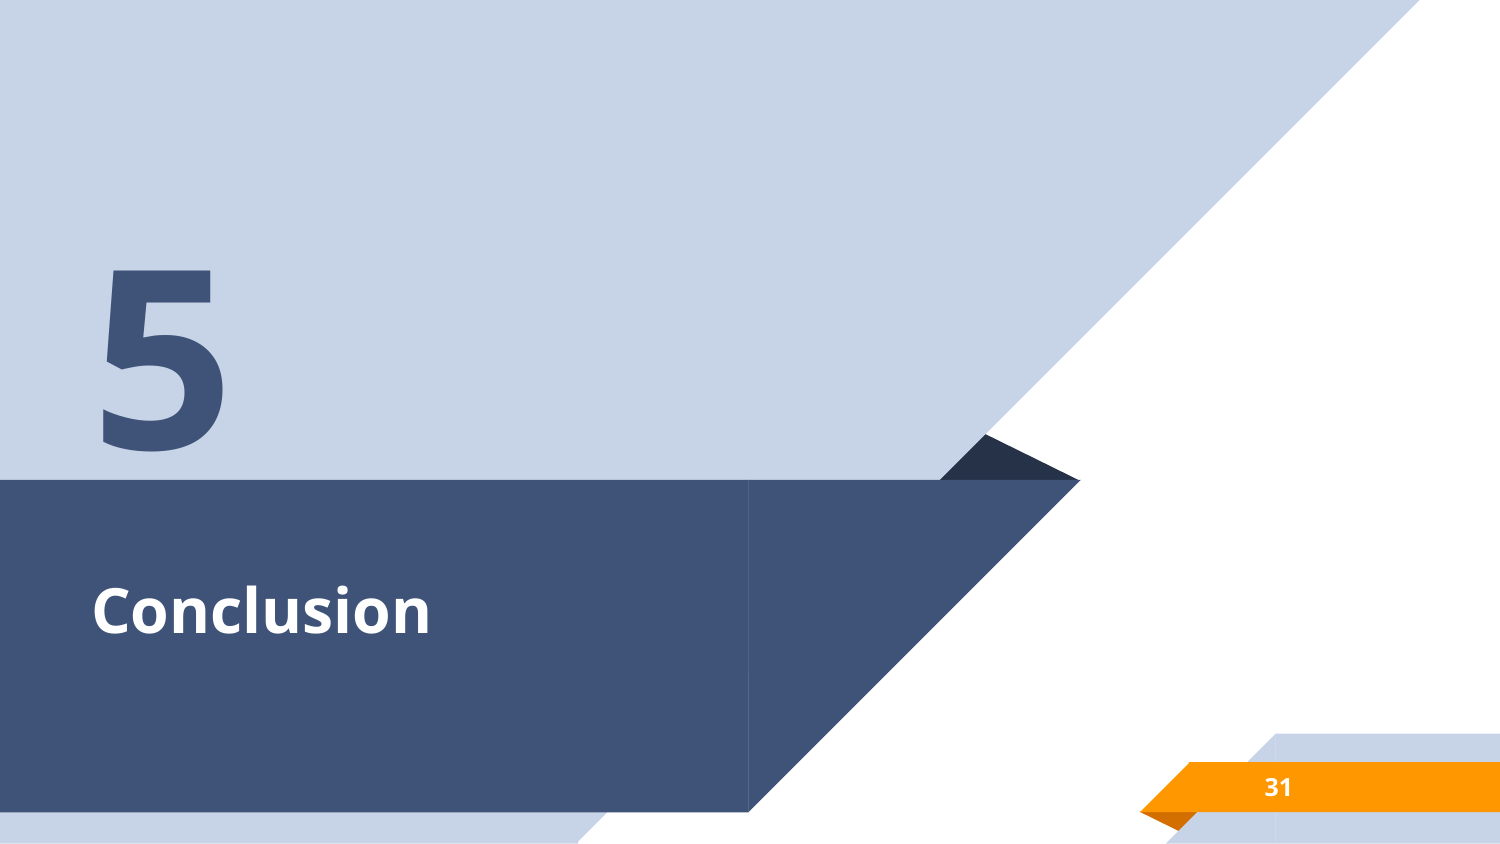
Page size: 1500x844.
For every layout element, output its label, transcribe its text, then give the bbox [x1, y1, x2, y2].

title Conclusion [76, 470, 748, 662]
slide_number 31 [1249, 760, 1494, 813]
text_box 5 [76, 0, 434, 515]
